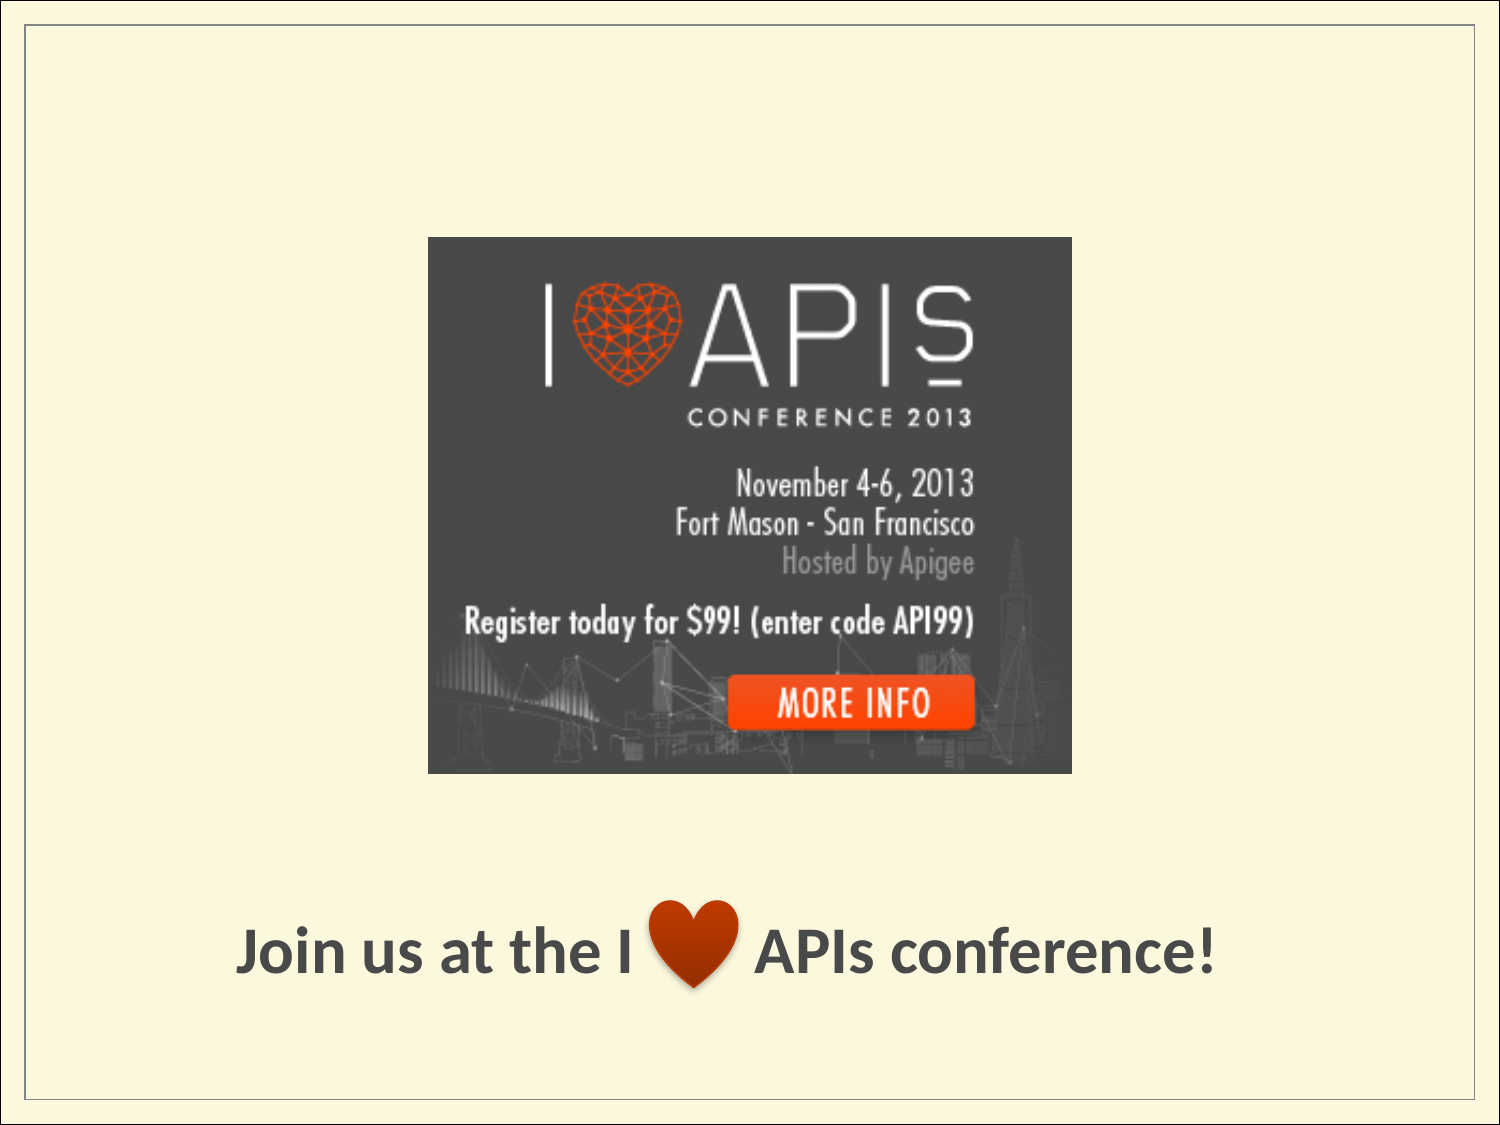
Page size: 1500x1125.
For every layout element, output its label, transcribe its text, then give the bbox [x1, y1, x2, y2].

text_box [648, 900, 739, 989]
text_box Join us at the I APIs conference! [221, 899, 1279, 995]
picture [427, 237, 1073, 775]
